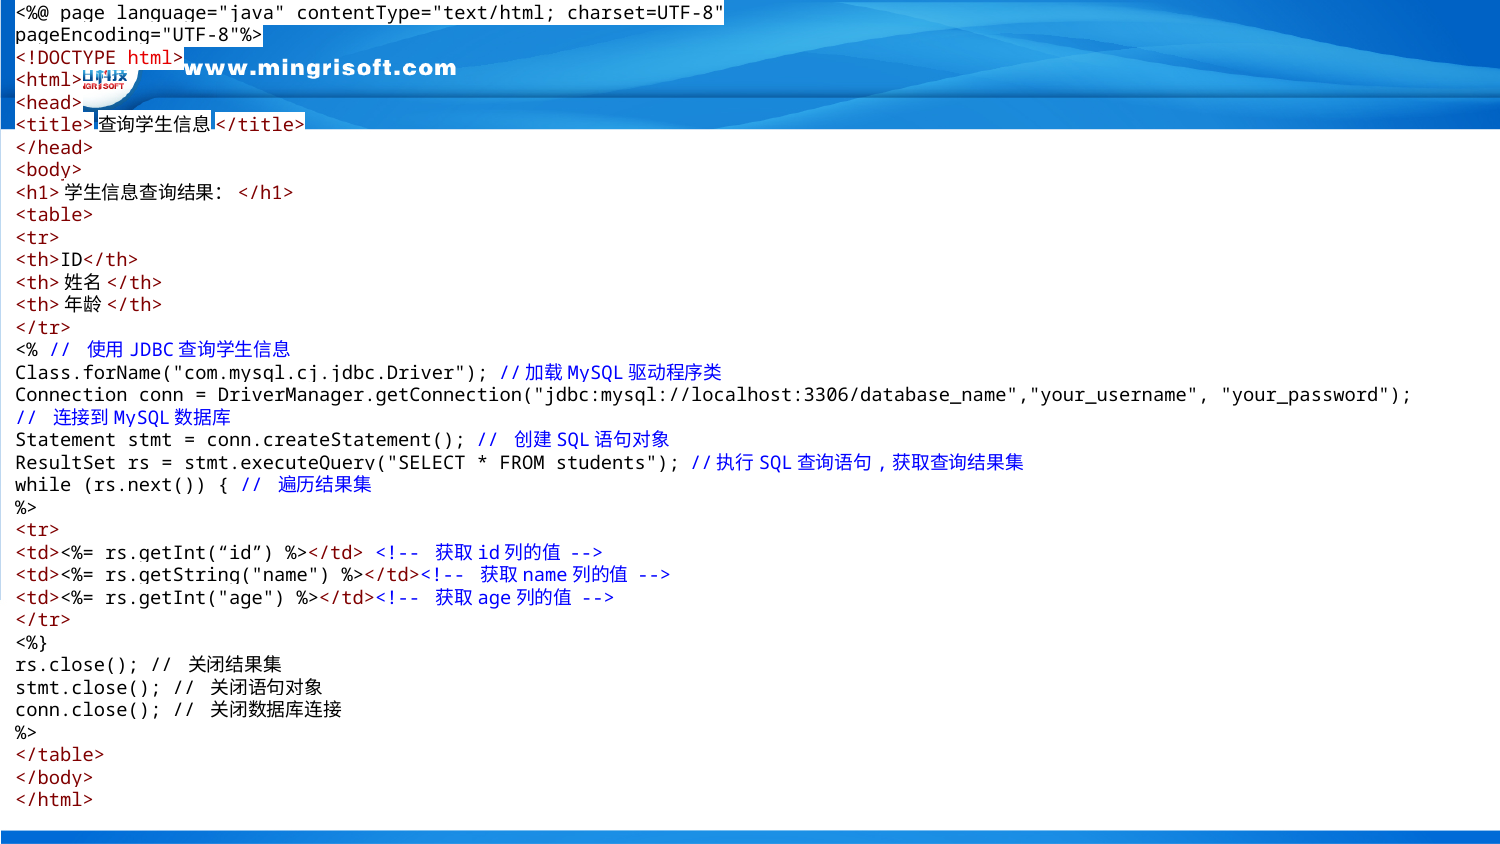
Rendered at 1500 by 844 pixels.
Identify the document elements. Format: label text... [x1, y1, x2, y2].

text_box <%@ page language="java" contentType="text/html; charset=UTF-8" pageEncoding="UTF-8"%> <!DOCTYPE html> <html> <head> <title>查询学生信息</title> </head> <body> <h1>学生信息查询结果：</h1> <table> <tr> <th>ID</th> <th>姓名</th> <th>年龄</th> </tr> <% // 使用JDBC查询学生信息 Class.forName("com.mysql.cj.jdbc.Driver"); //加载MySQL驱动程序类 Connection conn = DriverManager.getConnection("jdbc:mysql://localhost:3306/database_name","your_username", "your_password"); // 连接到MySQL数据库 Statement stmt = conn.createStatement(); // 创建SQL语句对象 ResultSet rs = stmt.executeQuery("SELECT * FROM students"); //执行SQL查询语句,获取查询结果集 while (rs.next()) { // 遍历结果集 %> <tr> <td><%= rs.getInt(“id”) %></td> <!-- 获取id列的值 --> <td><%= rs.getString("name") %></td><!-- 获取name列的值 --> <td><%= rs.getInt("age") %></td><!-- 获取age列的值 --> </tr> <%} rs.close(); // 关闭结果集 stmt.close(); // 关闭语句对象 conn.close(); // 关闭数据库连接 %> </table> </body> </html> [0, 0, 1500, 841]
